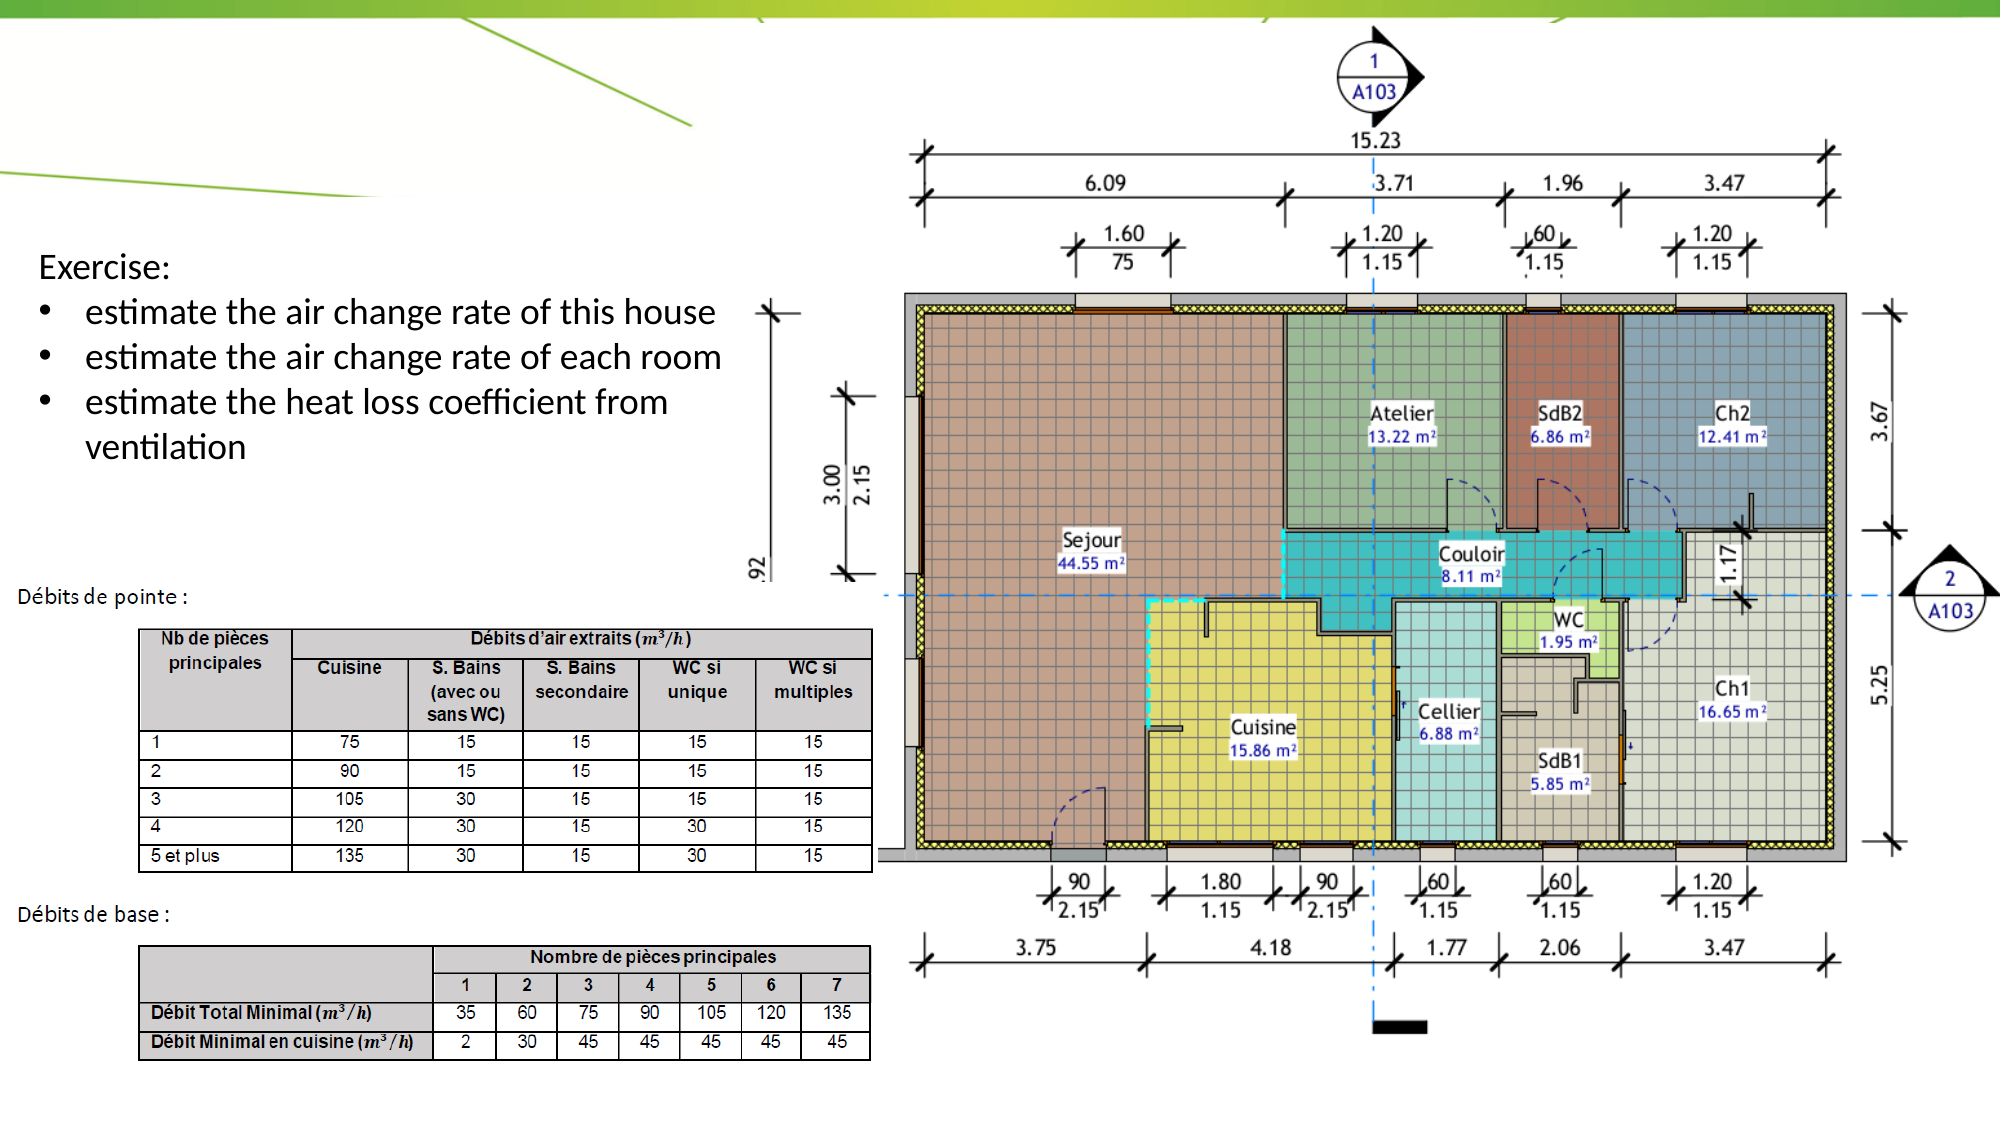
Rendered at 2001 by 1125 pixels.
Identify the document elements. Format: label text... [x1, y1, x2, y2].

text_box Exercise: estimate the air change rate of this house estimate the air change rate of each room estimate the heat loss coefficient from ventilation [23, 234, 716, 475]
picture [0, 0, 2000, 1066]
